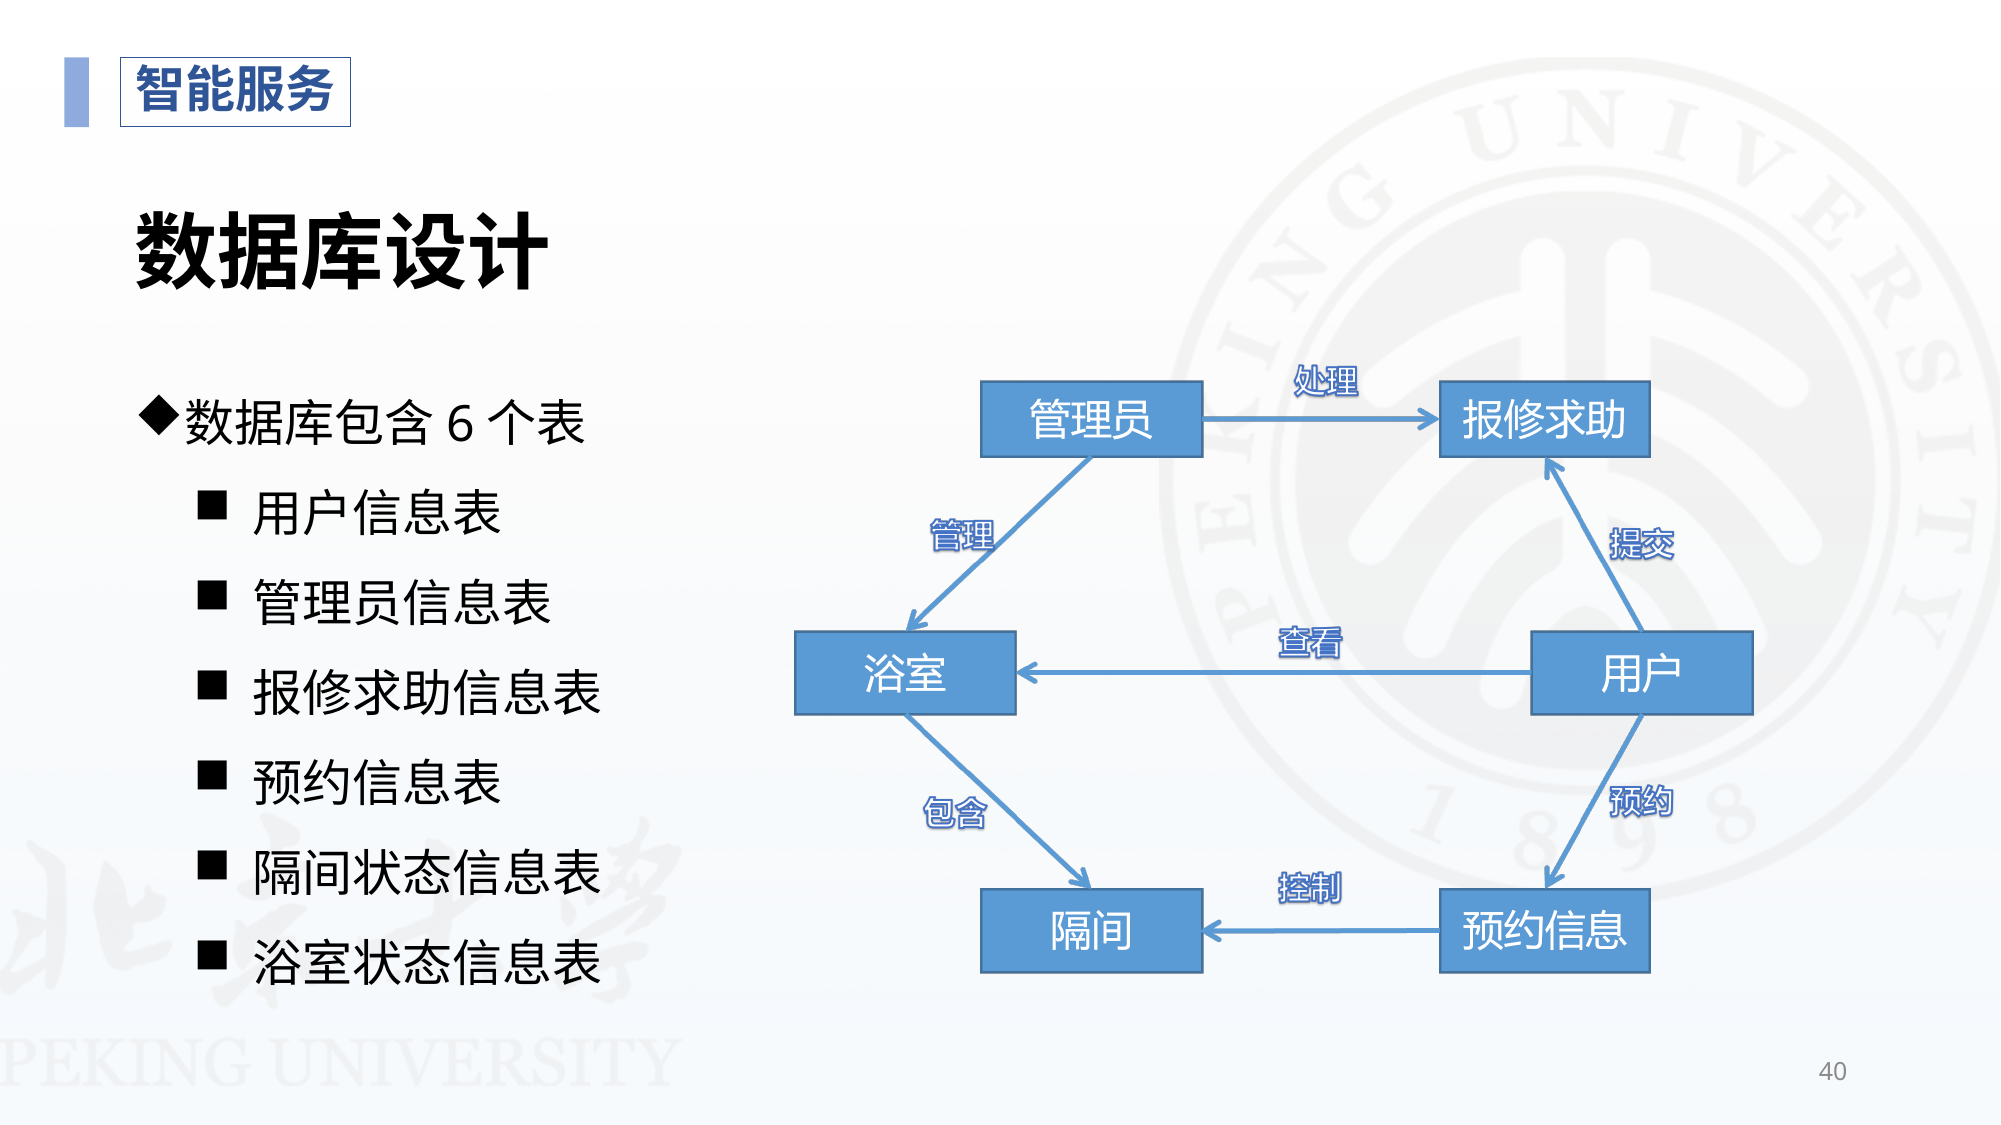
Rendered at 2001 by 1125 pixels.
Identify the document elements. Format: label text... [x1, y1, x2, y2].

slide_number 40 [1412, 1042, 1863, 1103]
title 数据库设计 [119, 203, 1881, 296]
list 数据库包含6个表 用户信息表 管理员信息表 报修求助信息表 预约信息表 隔间状态信息表 浴室状态信息表 [119, 354, 1102, 1068]
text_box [64, 57, 352, 128]
picture [734, 354, 1863, 979]
